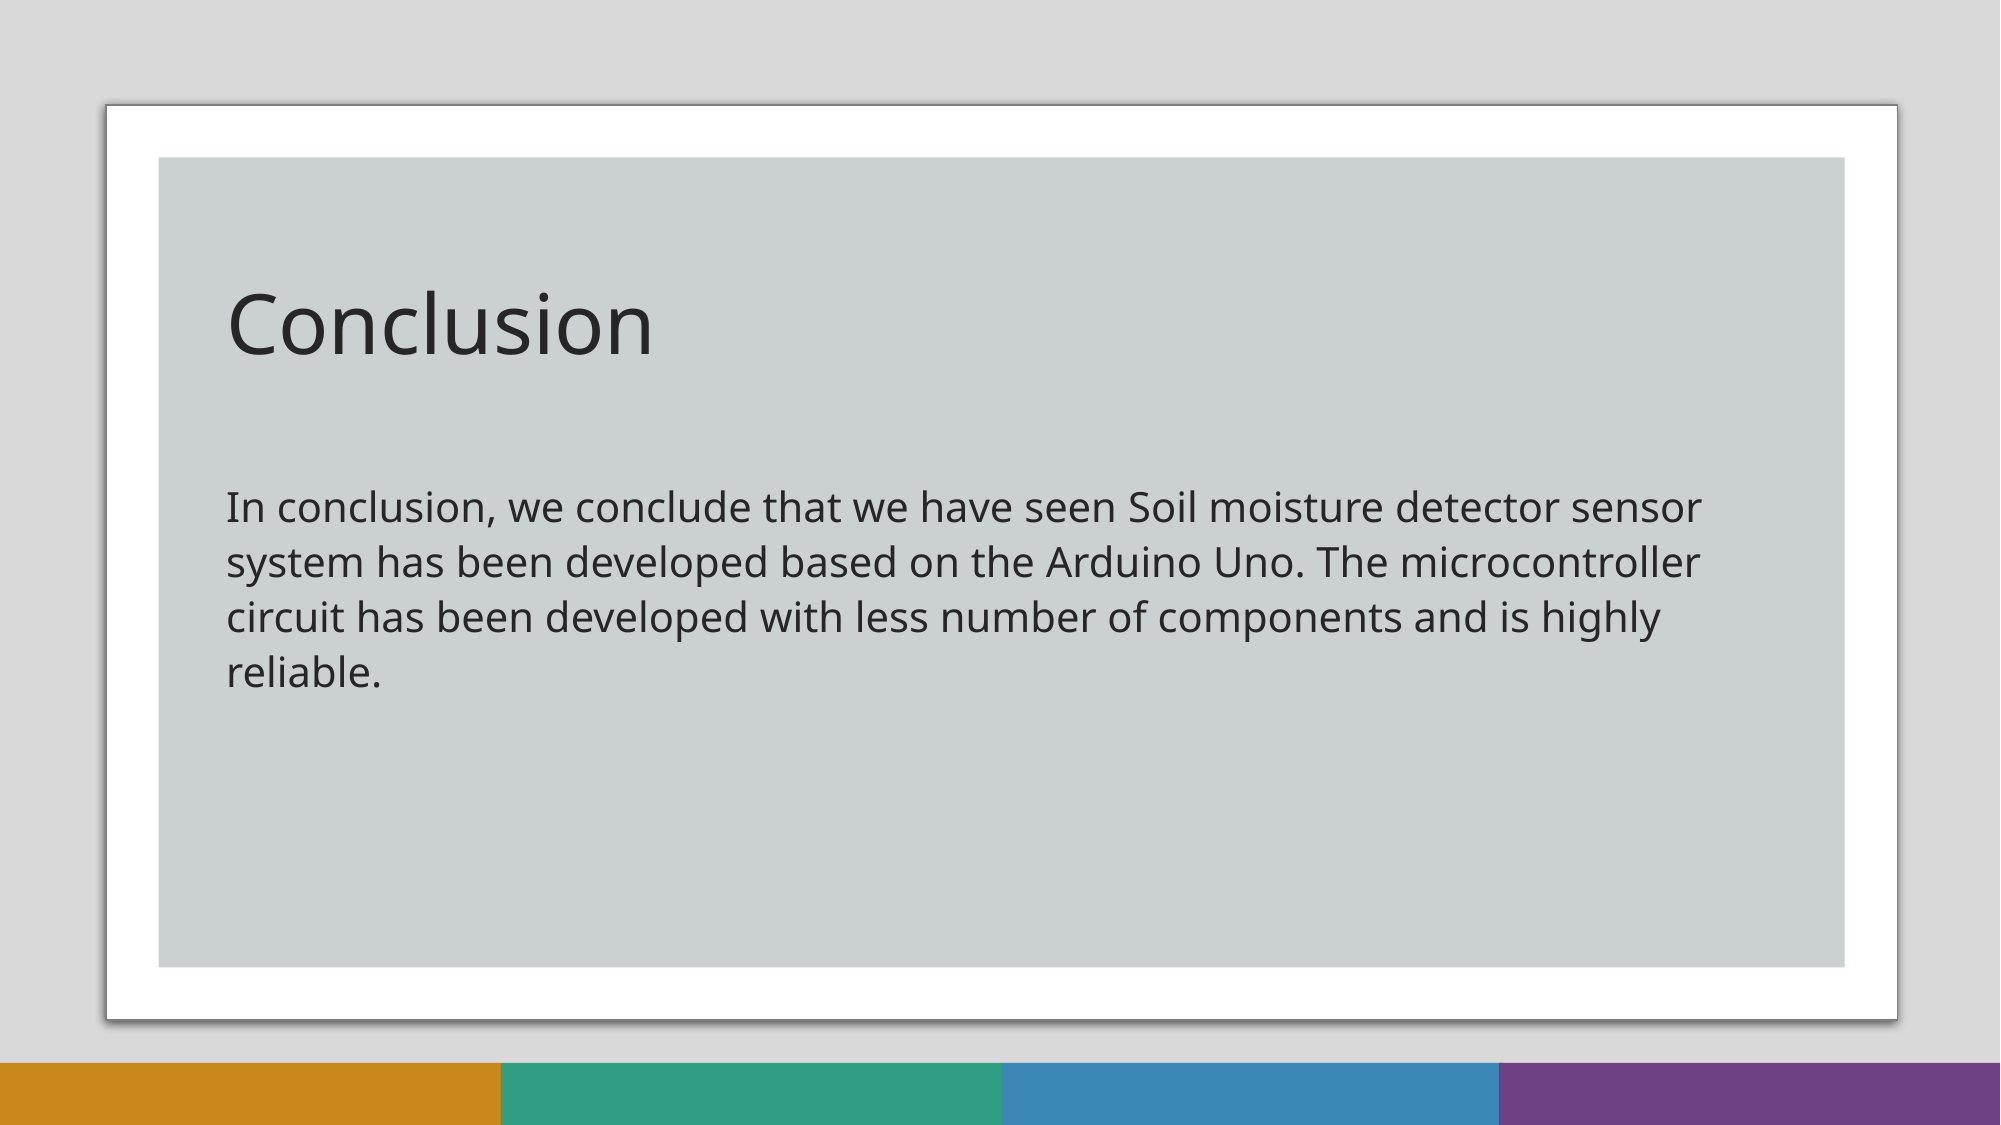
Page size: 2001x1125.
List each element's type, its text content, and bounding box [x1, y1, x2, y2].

text_box [105, 104, 1898, 1021]
list In conclusion, we conclude that we have seen Soil moisture detector sensor system has been developed based on the Arduino Uno. The microcontroller circuit has been developed with less number of components and is highly reliable. [211, 468, 1793, 914]
title Conclusion [211, 210, 1793, 446]
text_box [158, 156, 1846, 968]
text_box [0, 0, 2000, 1125]
